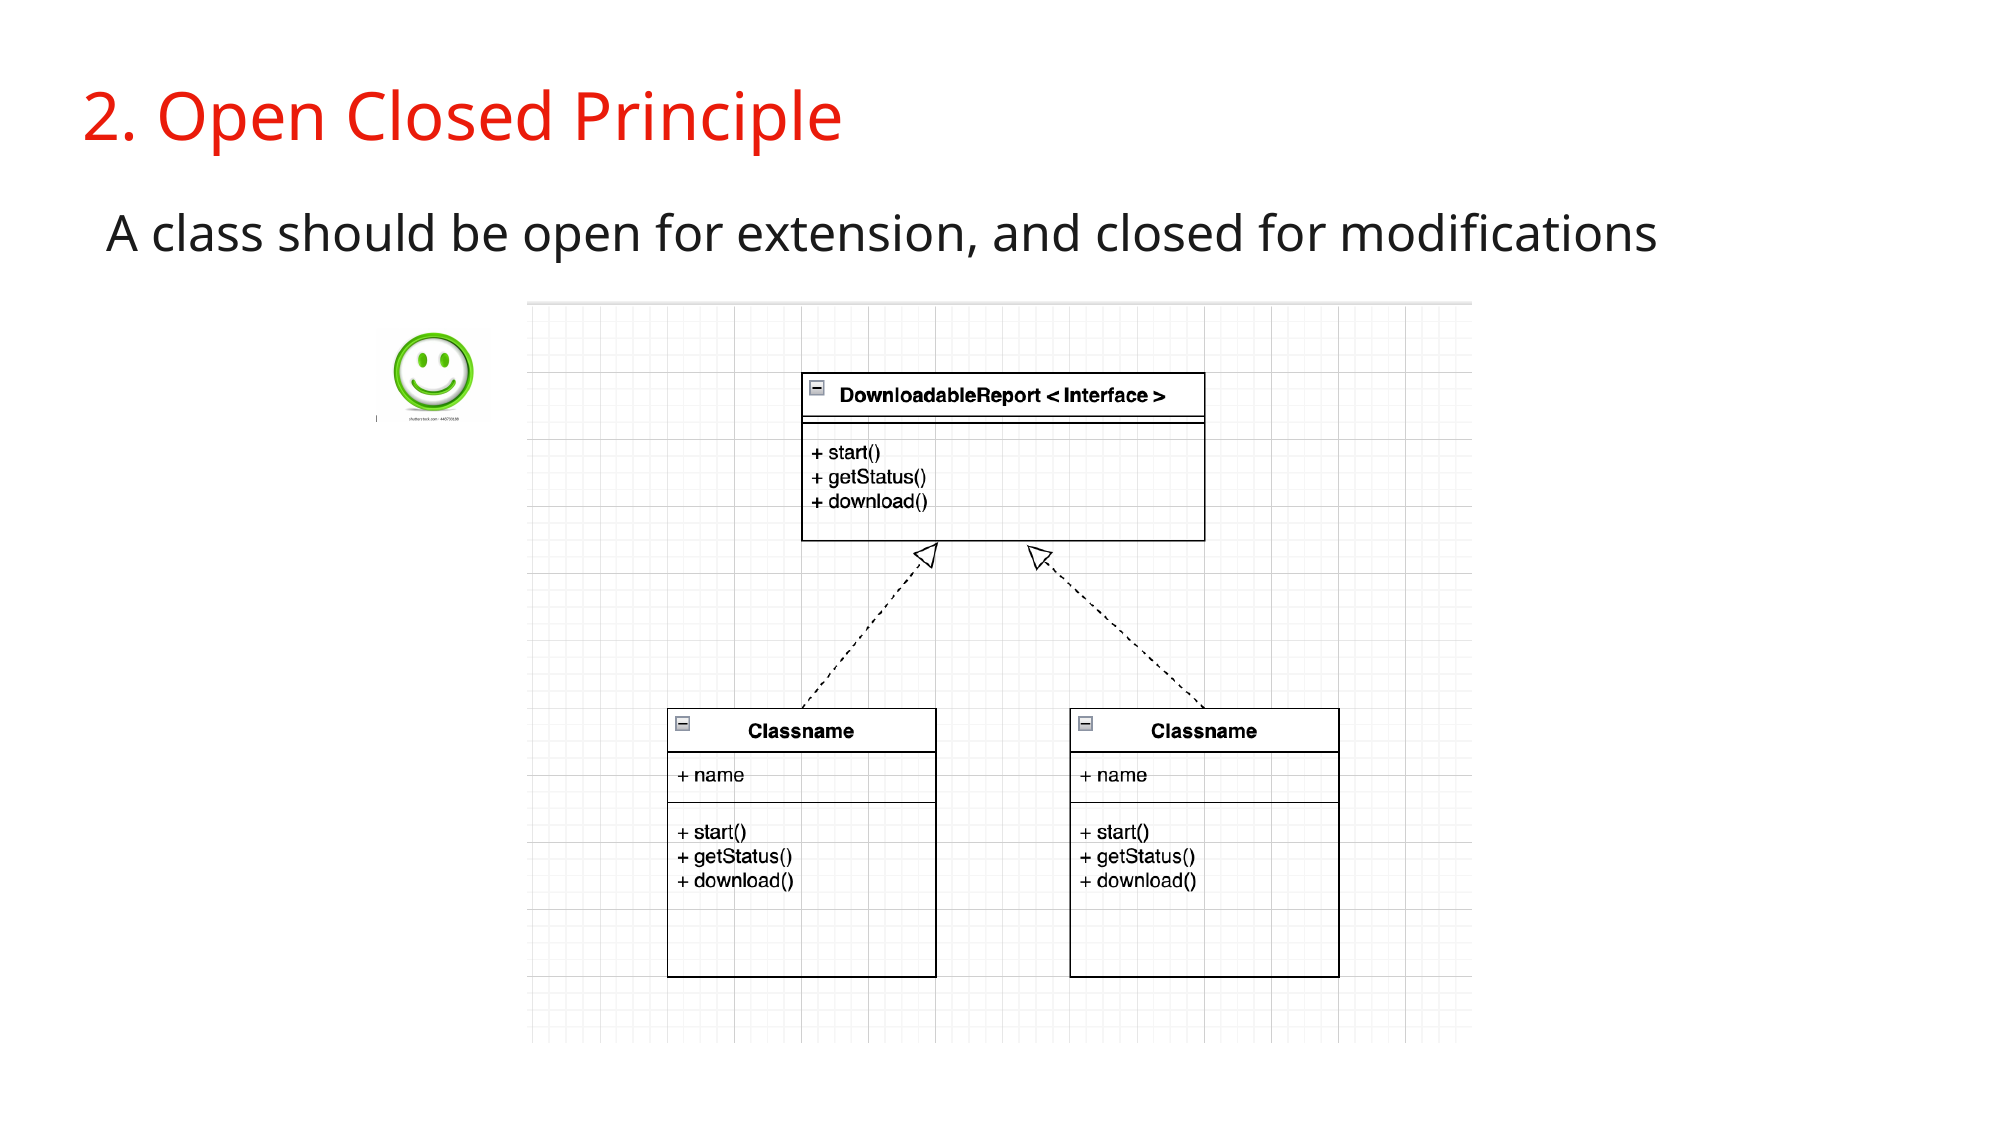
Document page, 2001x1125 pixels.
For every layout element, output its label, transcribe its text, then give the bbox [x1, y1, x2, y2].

picture [527, 301, 1472, 1043]
text_box A class should be open for extension, and closed for modifications [96, 51, 1904, 392]
picture [376, 328, 491, 422]
title 2. Open Closed Principle [82, 82, 1288, 155]
